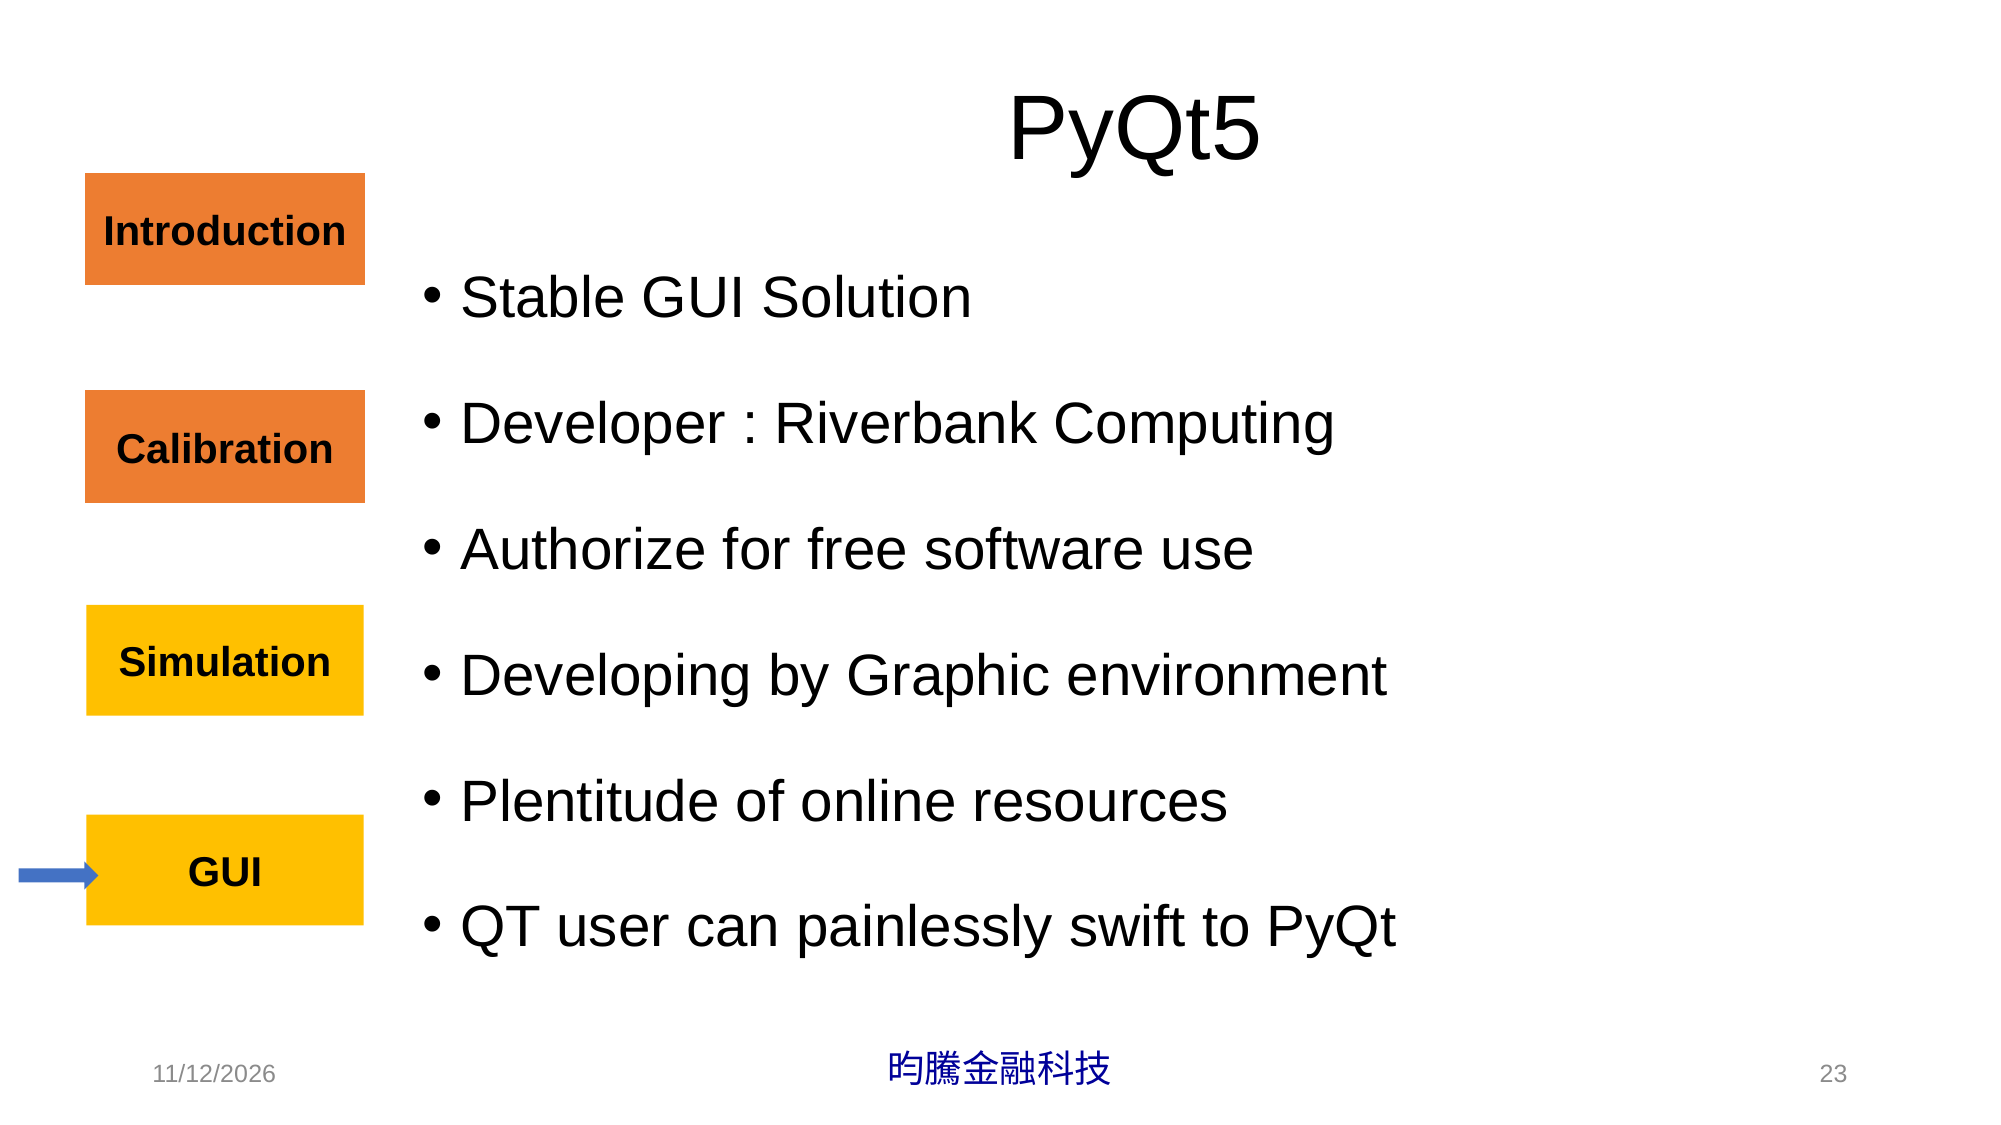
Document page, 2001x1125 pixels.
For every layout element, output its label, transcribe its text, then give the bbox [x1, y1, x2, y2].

list Stable GUI Solution Developer : Riverbank Computing Authorize for free software use Developing by Graphic environment Plentitude of online resources QT user can painlessly swift to PyQt [407, 217, 1863, 1014]
text_box [17, 858, 100, 893]
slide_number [137, 1042, 588, 1103]
title PyQt5 [407, 21, 1863, 217]
footer 昀騰金融科技 [662, 1042, 1338, 1103]
slide_number 23 [1412, 1042, 1863, 1103]
